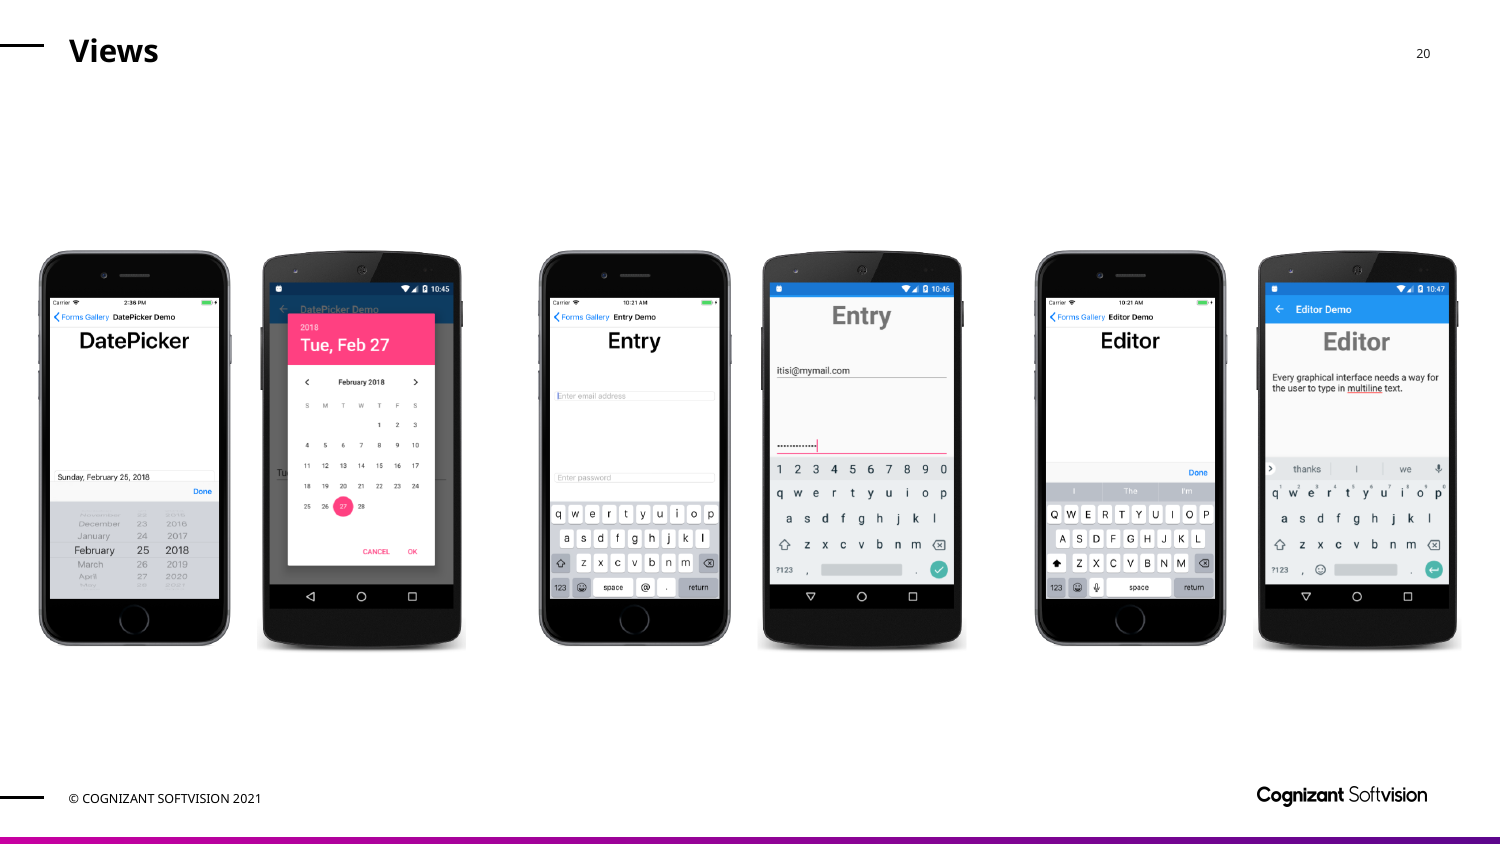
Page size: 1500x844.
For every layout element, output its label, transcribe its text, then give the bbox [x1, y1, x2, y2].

picture [29, 240, 475, 655]
title Views [69, 28, 1272, 73]
picture [1024, 240, 1468, 655]
picture [1257, 786, 1427, 807]
picture [529, 240, 971, 655]
